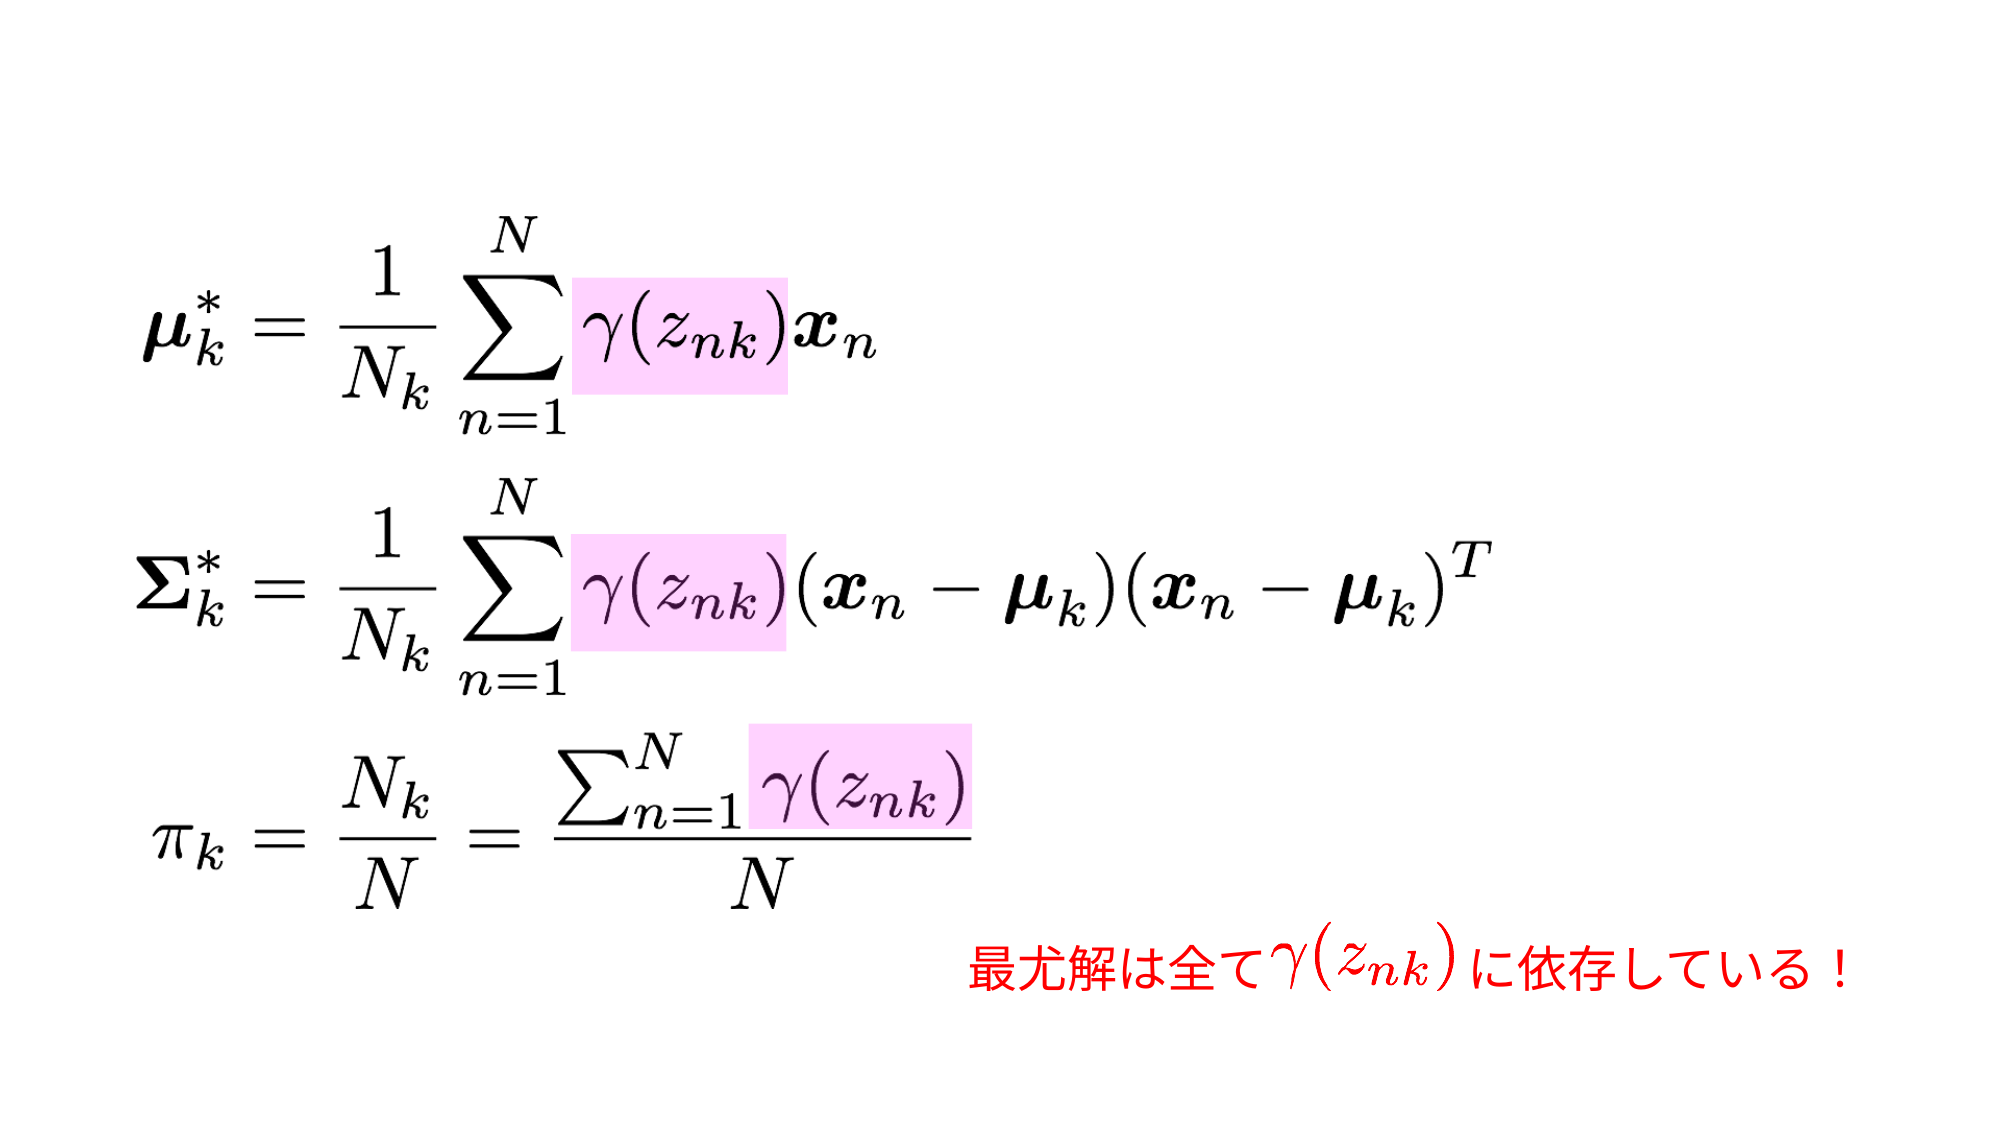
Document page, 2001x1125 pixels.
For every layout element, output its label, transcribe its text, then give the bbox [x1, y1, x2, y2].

picture [135, 216, 1494, 909]
picture [1251, 920, 1455, 991]
text_box 最尤解は全て に依存している！ [952, 929, 1900, 1005]
